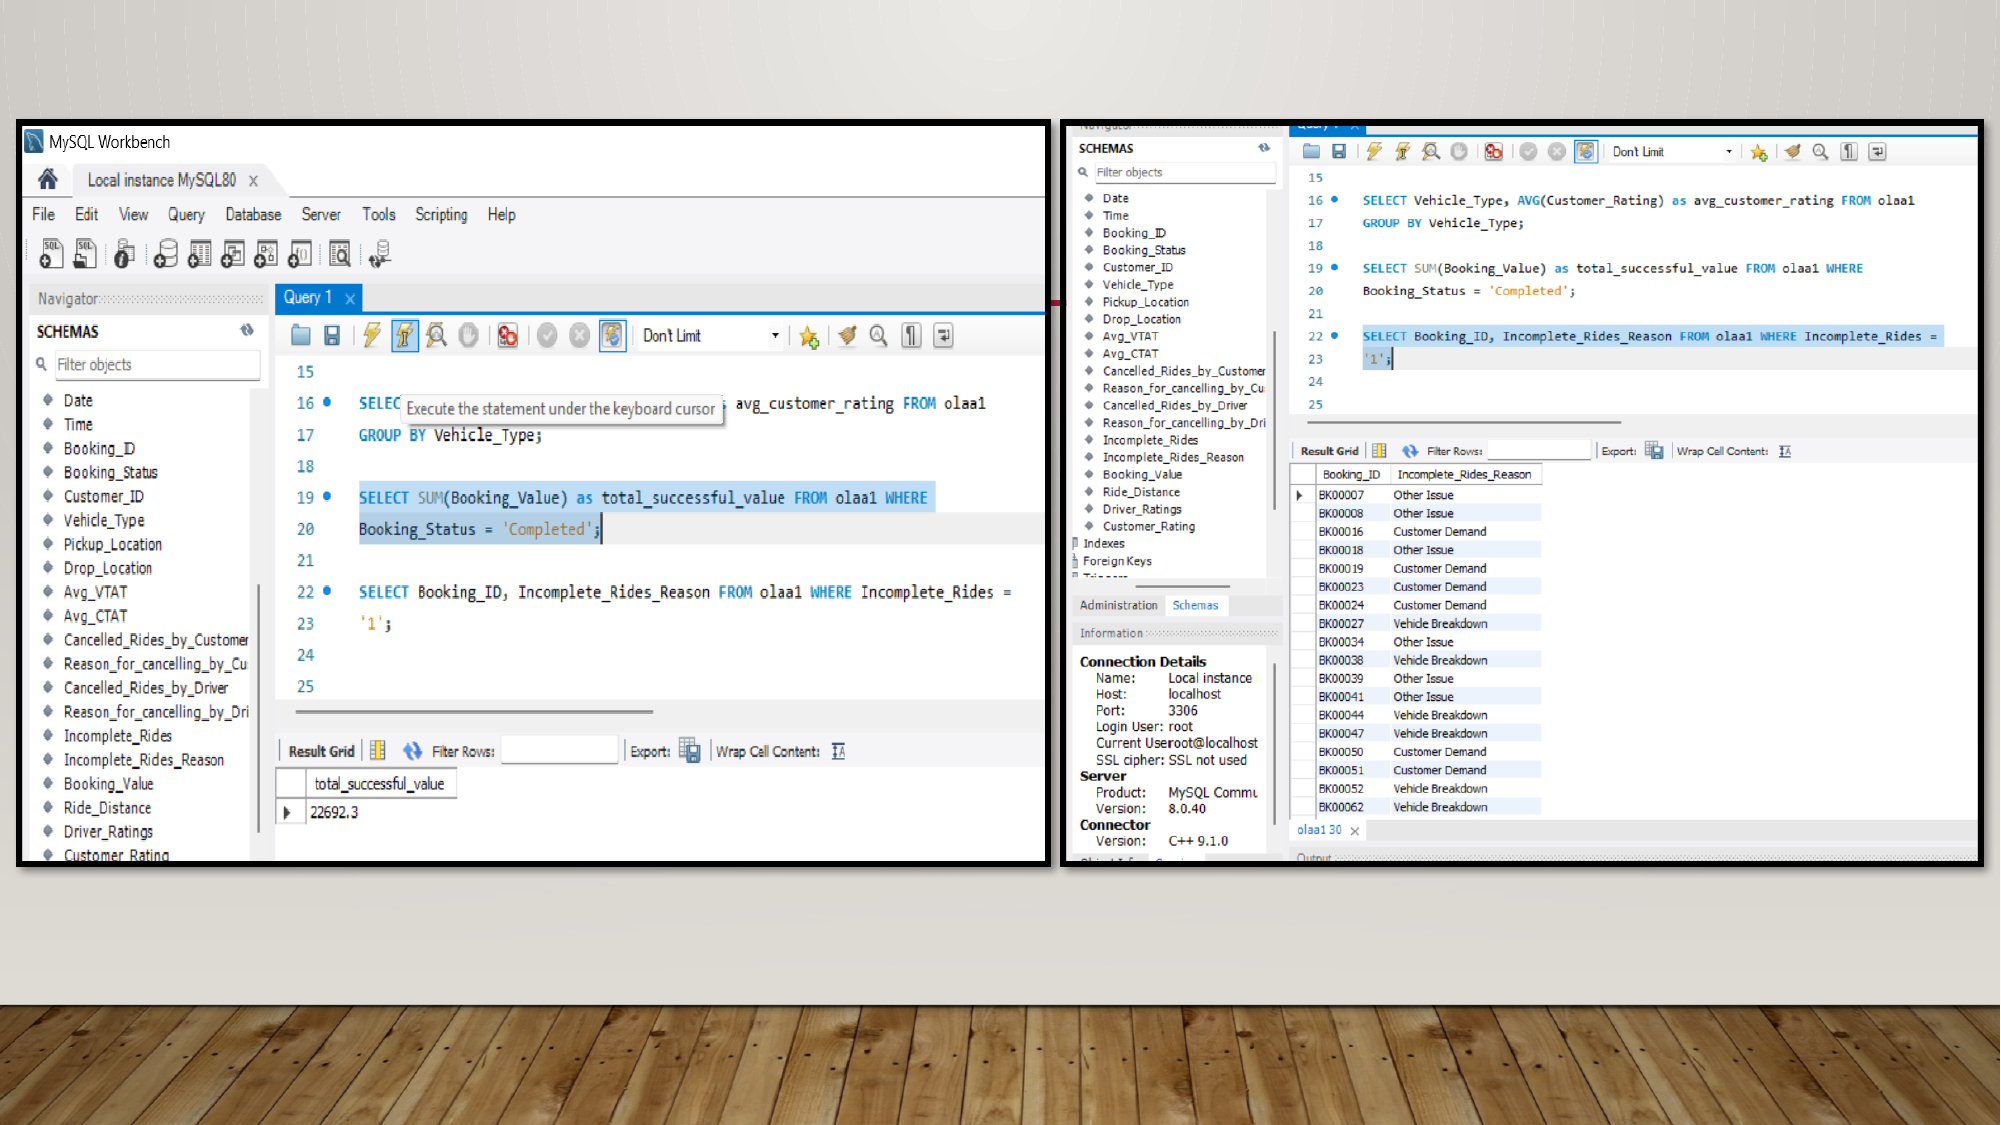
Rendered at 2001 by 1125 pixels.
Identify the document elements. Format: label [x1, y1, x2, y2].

picture [0, 1005, 2000, 1125]
list [21, 125, 1046, 862]
picture [1066, 125, 1978, 862]
